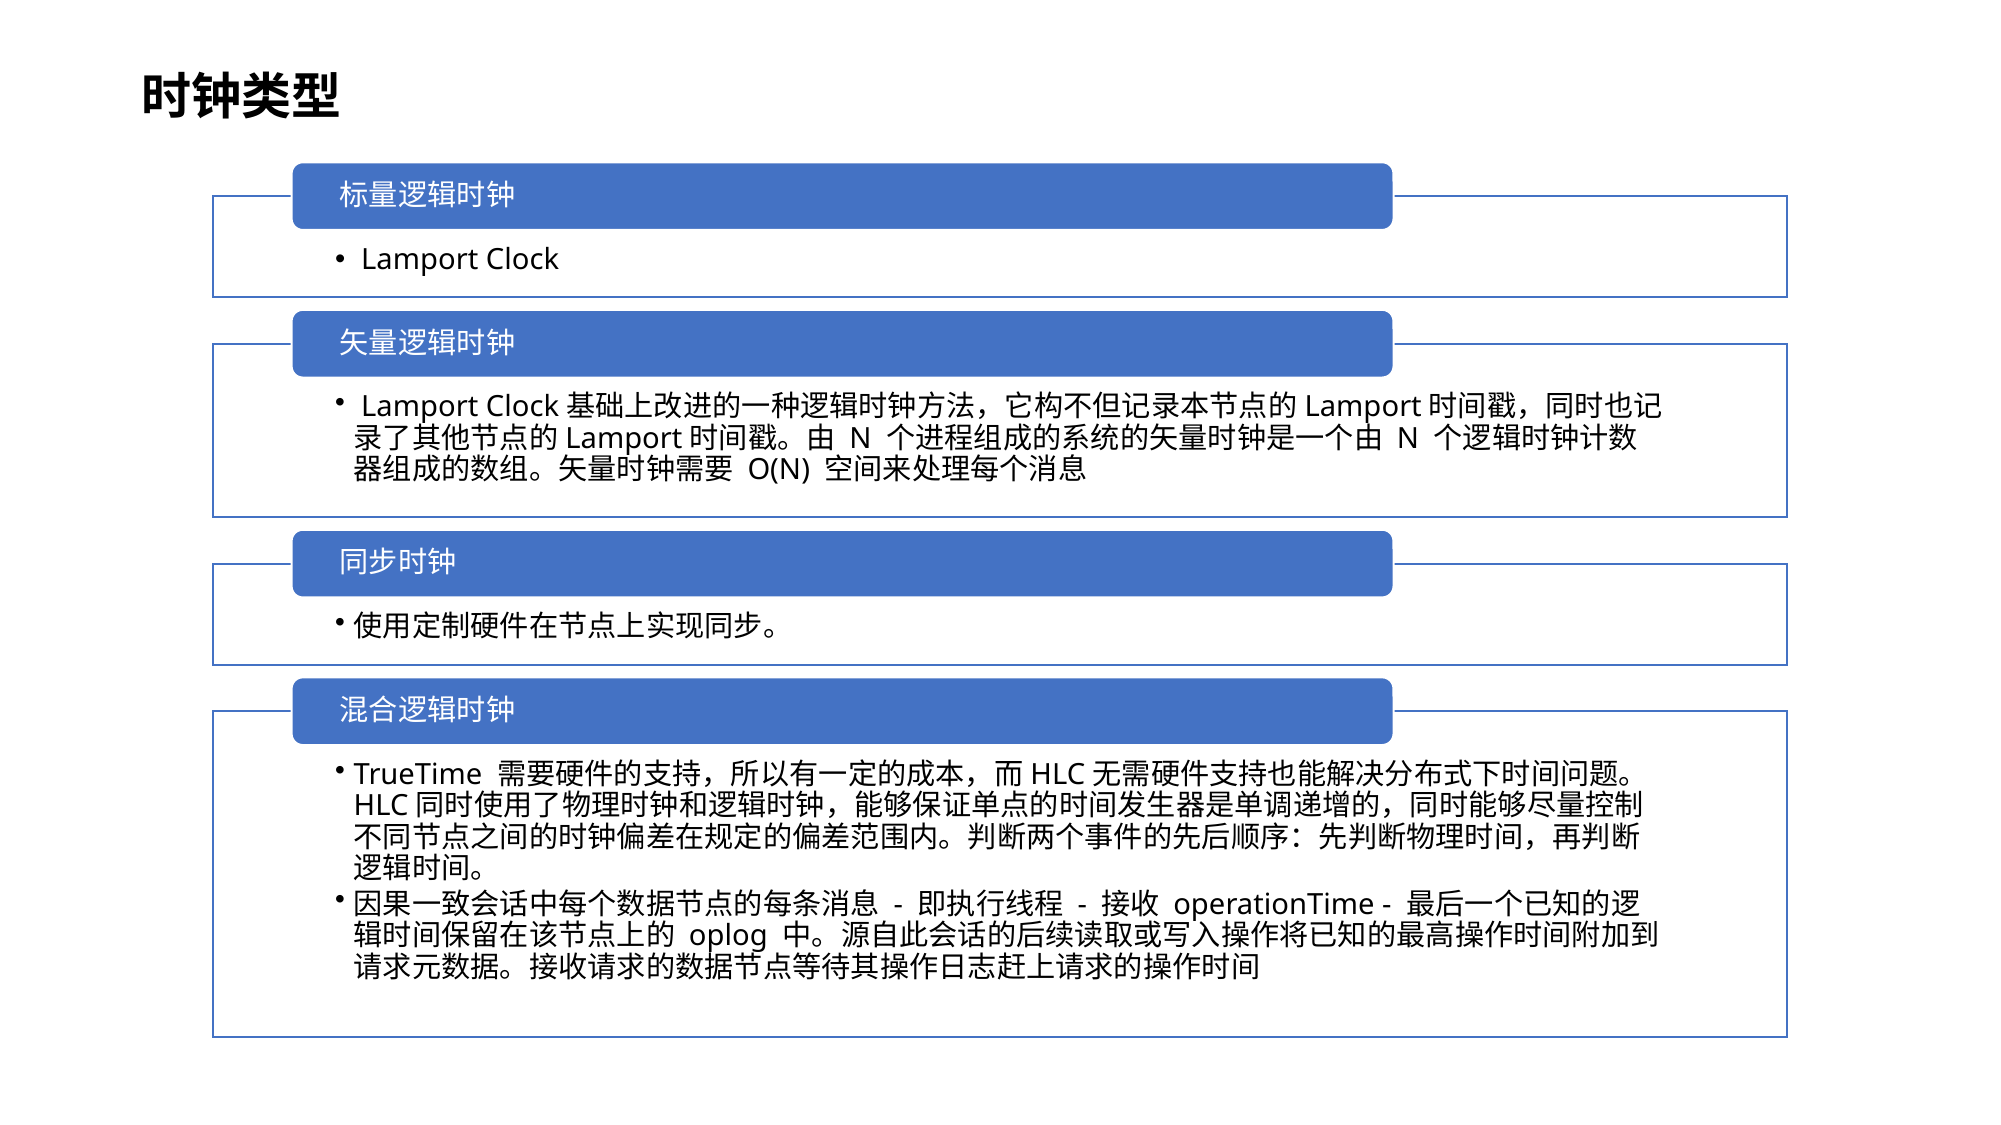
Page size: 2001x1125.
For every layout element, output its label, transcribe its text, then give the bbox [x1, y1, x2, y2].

text_box 时钟类型 [126, 57, 534, 133]
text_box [212, 133, 1788, 1066]
